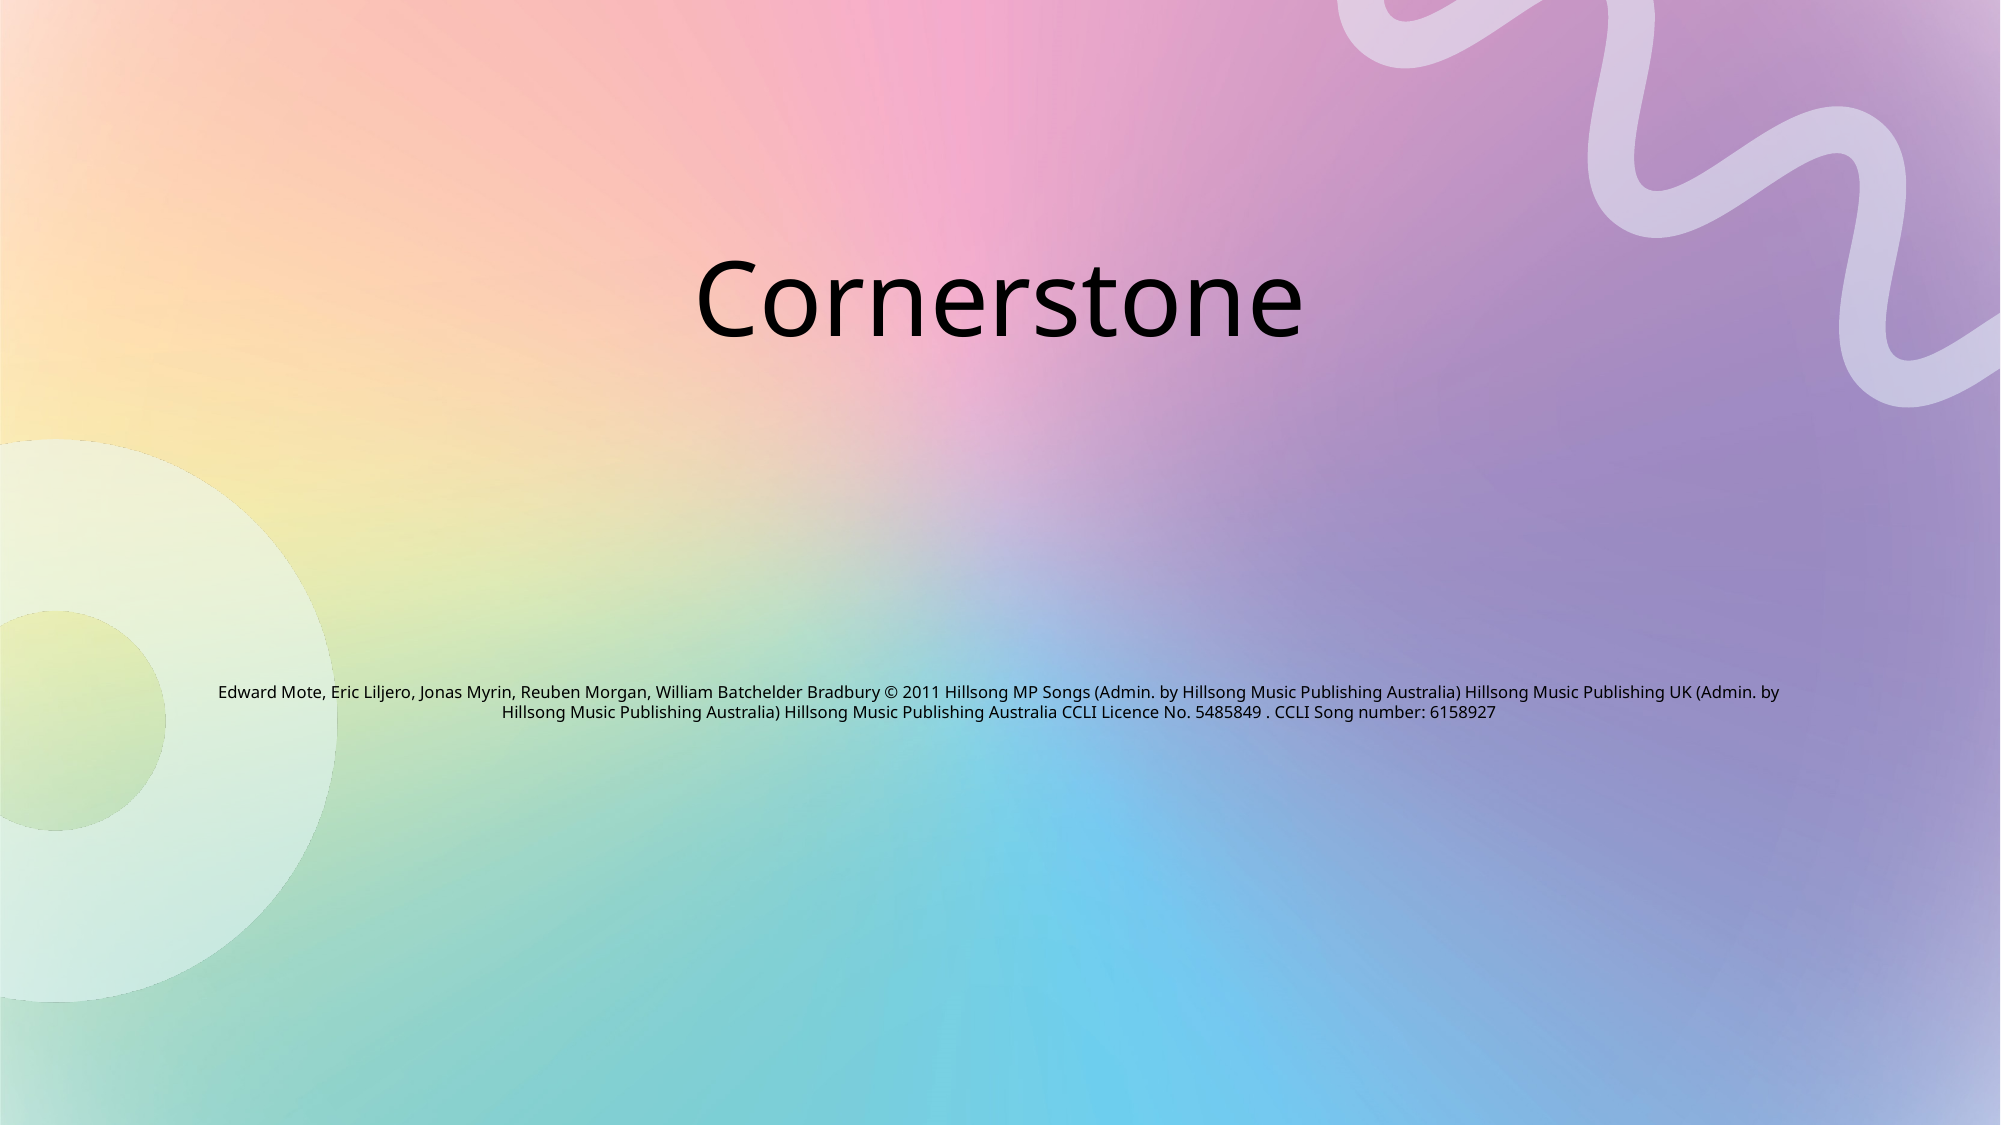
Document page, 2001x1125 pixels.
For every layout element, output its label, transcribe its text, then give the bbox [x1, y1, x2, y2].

picture [1385, 0, 1455, 21]
text_box Cornerstone [200, 224, 1800, 365]
text_box Edward Mote, Eric Liljero, Jonas Myrin, Reuben Morgan, William Batchelder Bradbury © 2011 Hillsong MP Songs (Admin. by Hillsong Music Publishing Australia) Hillsong Music Publishing UK (Admin. by Hillsong Music Publishing Australia) Hillsong Music Publishing Australia CCLI Licence No. 5485849 . CCLI Song number: 6158927 [200, 674, 1800, 730]
picture [0, 0, 2001, 1125]
